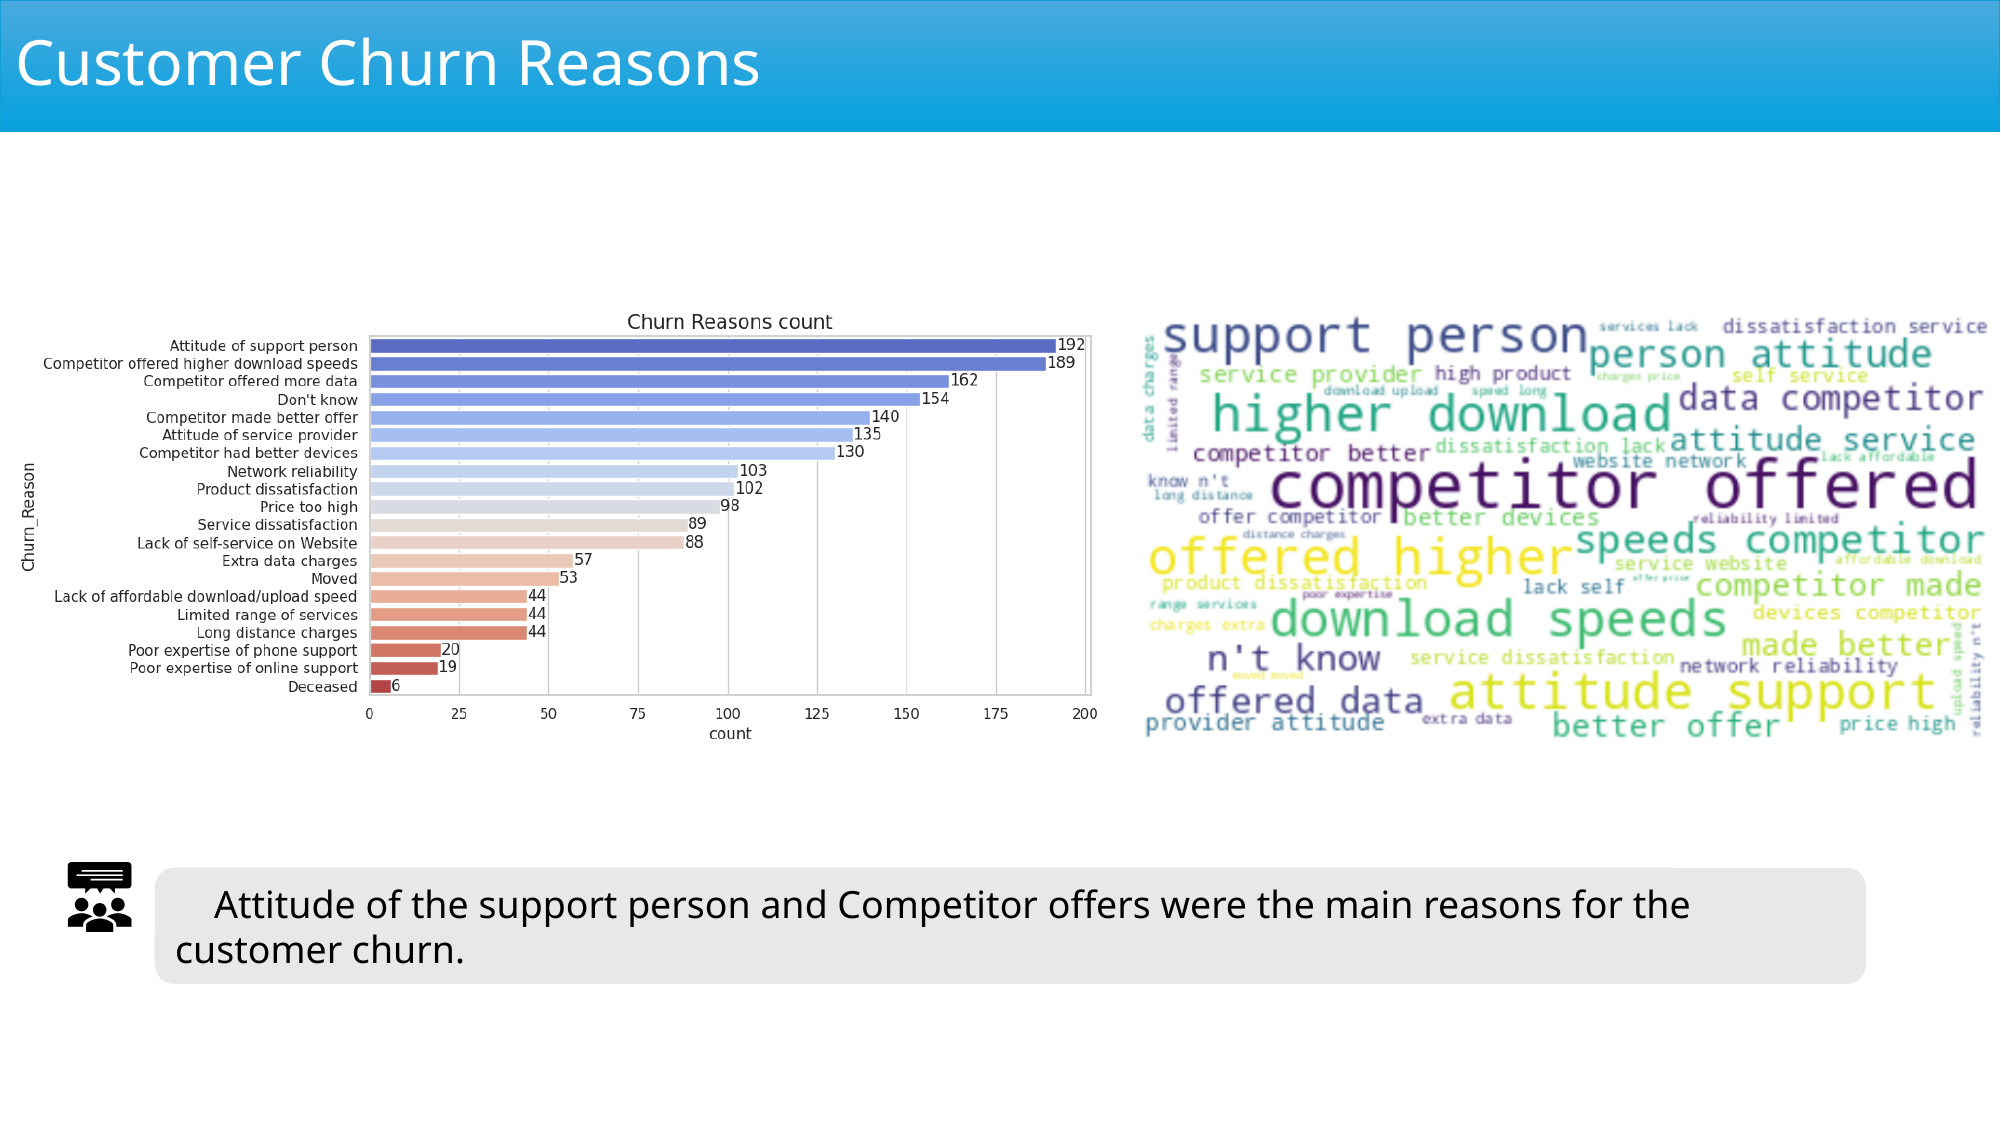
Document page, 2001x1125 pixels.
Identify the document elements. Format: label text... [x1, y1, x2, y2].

picture [10, 304, 1107, 753]
picture [56, 854, 141, 939]
picture [1127, 304, 2000, 753]
title Customer Churn Reasons [0, 0, 2000, 132]
text_box Attitude of the support person and Competitor offers were the main reasons for the customer churn. [154, 867, 1867, 984]
